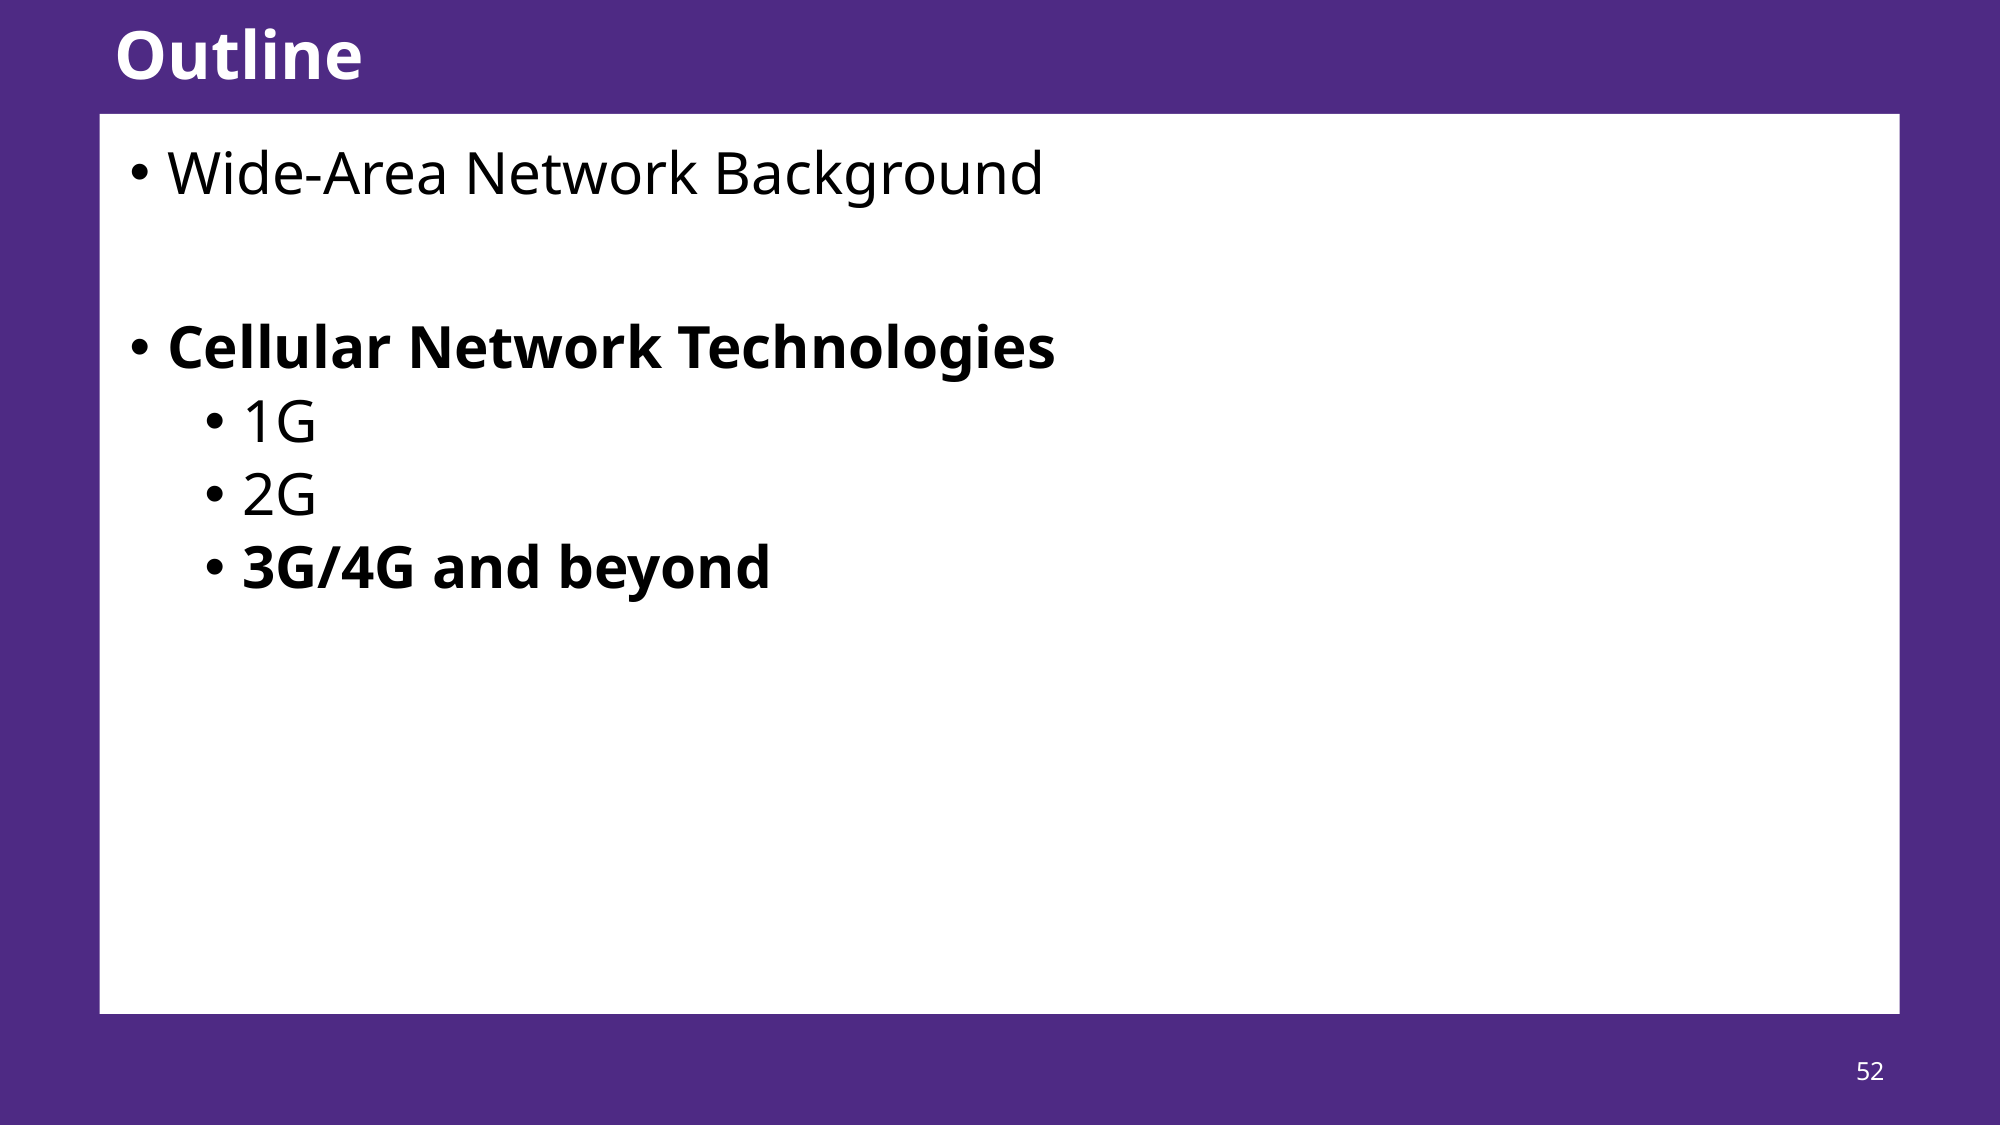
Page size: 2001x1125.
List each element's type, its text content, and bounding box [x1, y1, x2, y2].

list Wide-Area Network Background Cellular Network Technologies 1G 2G 3G/4G and beyond [99, 114, 1900, 1014]
title Outline [99, 1, 1900, 114]
slide_number 52 [1749, 1042, 1900, 1103]
